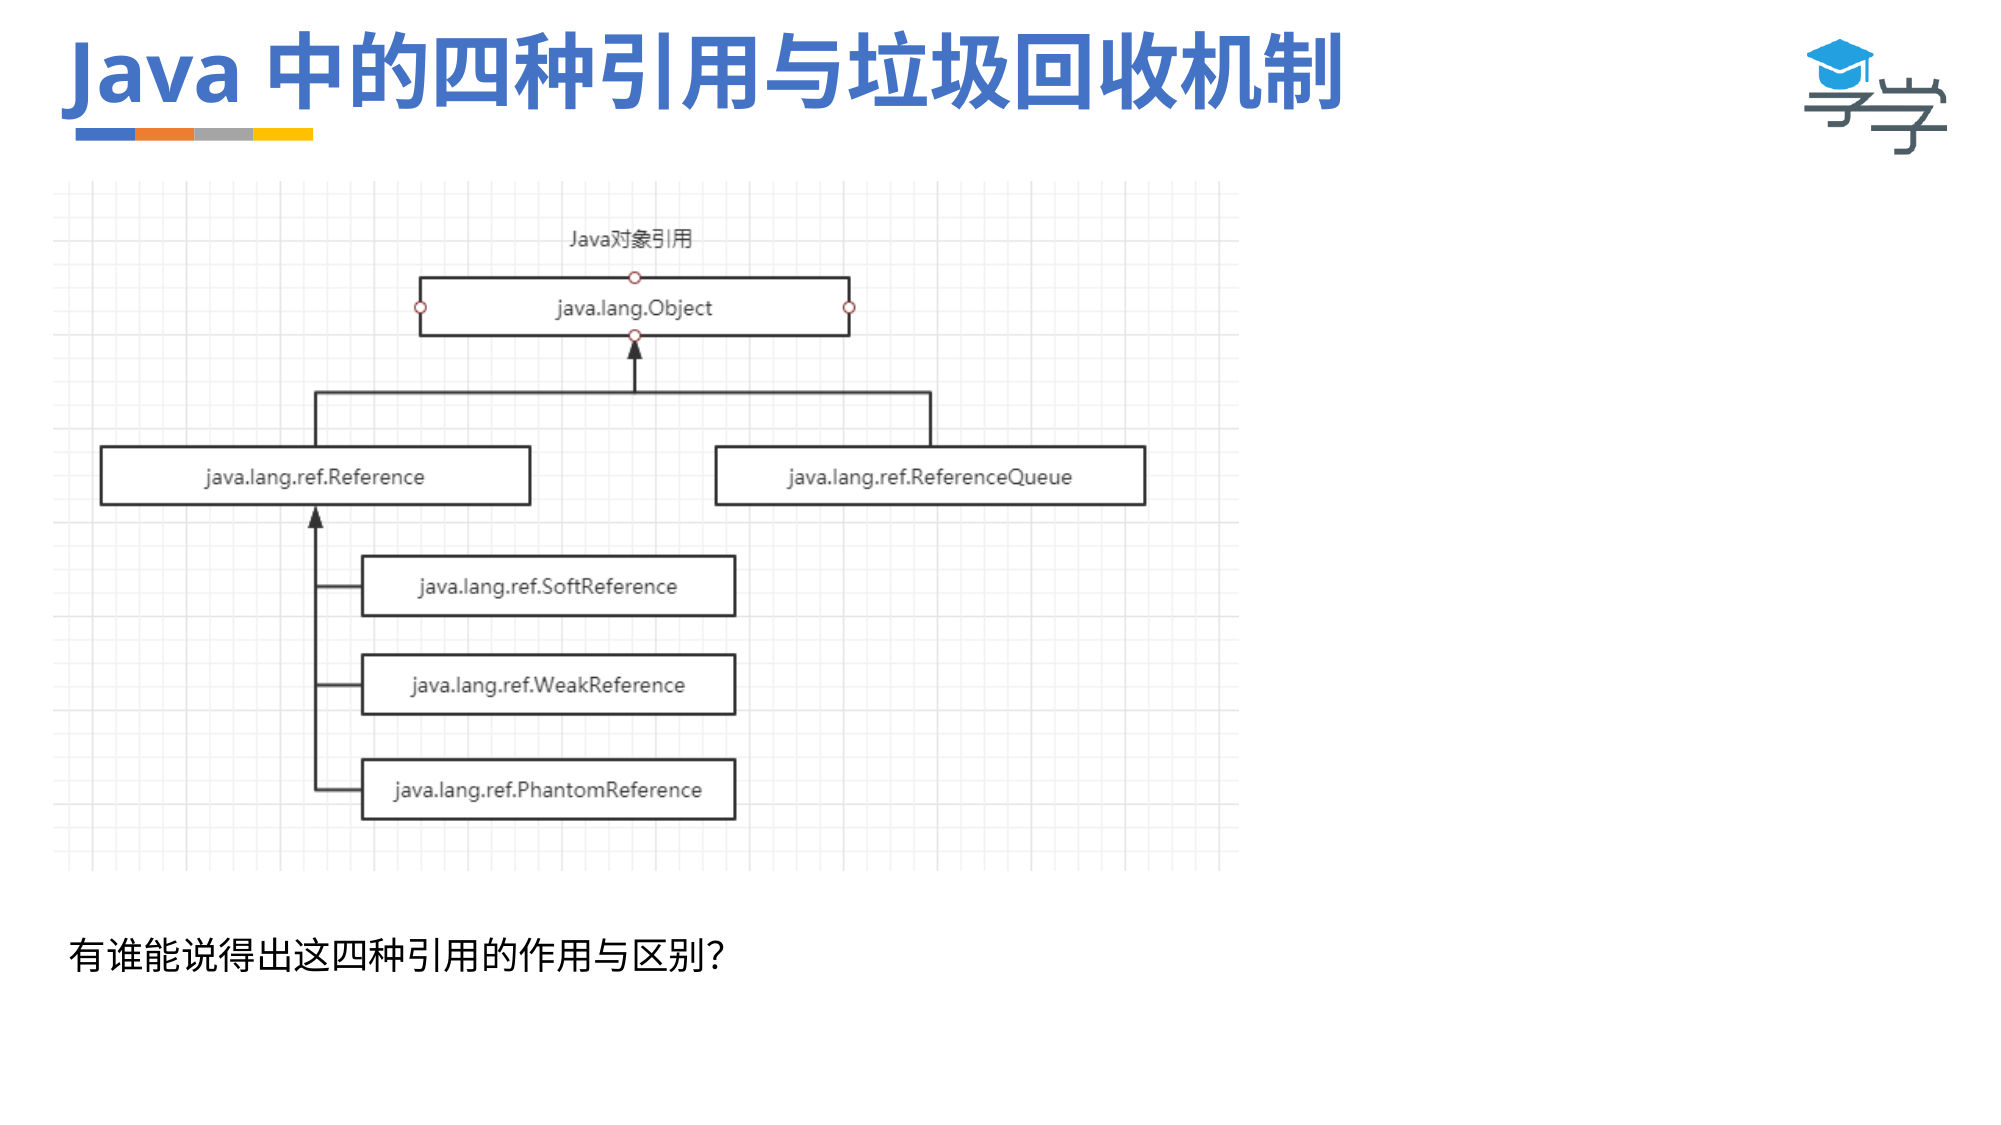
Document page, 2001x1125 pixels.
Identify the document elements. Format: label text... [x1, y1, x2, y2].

title Java中的四种引用与垃圾回收机制 [53, 20, 1779, 129]
picture [1799, 20, 1952, 173]
picture [53, 181, 1239, 871]
text_box 有谁能说得出这四种引用的作用与区别？ [53, 924, 759, 985]
